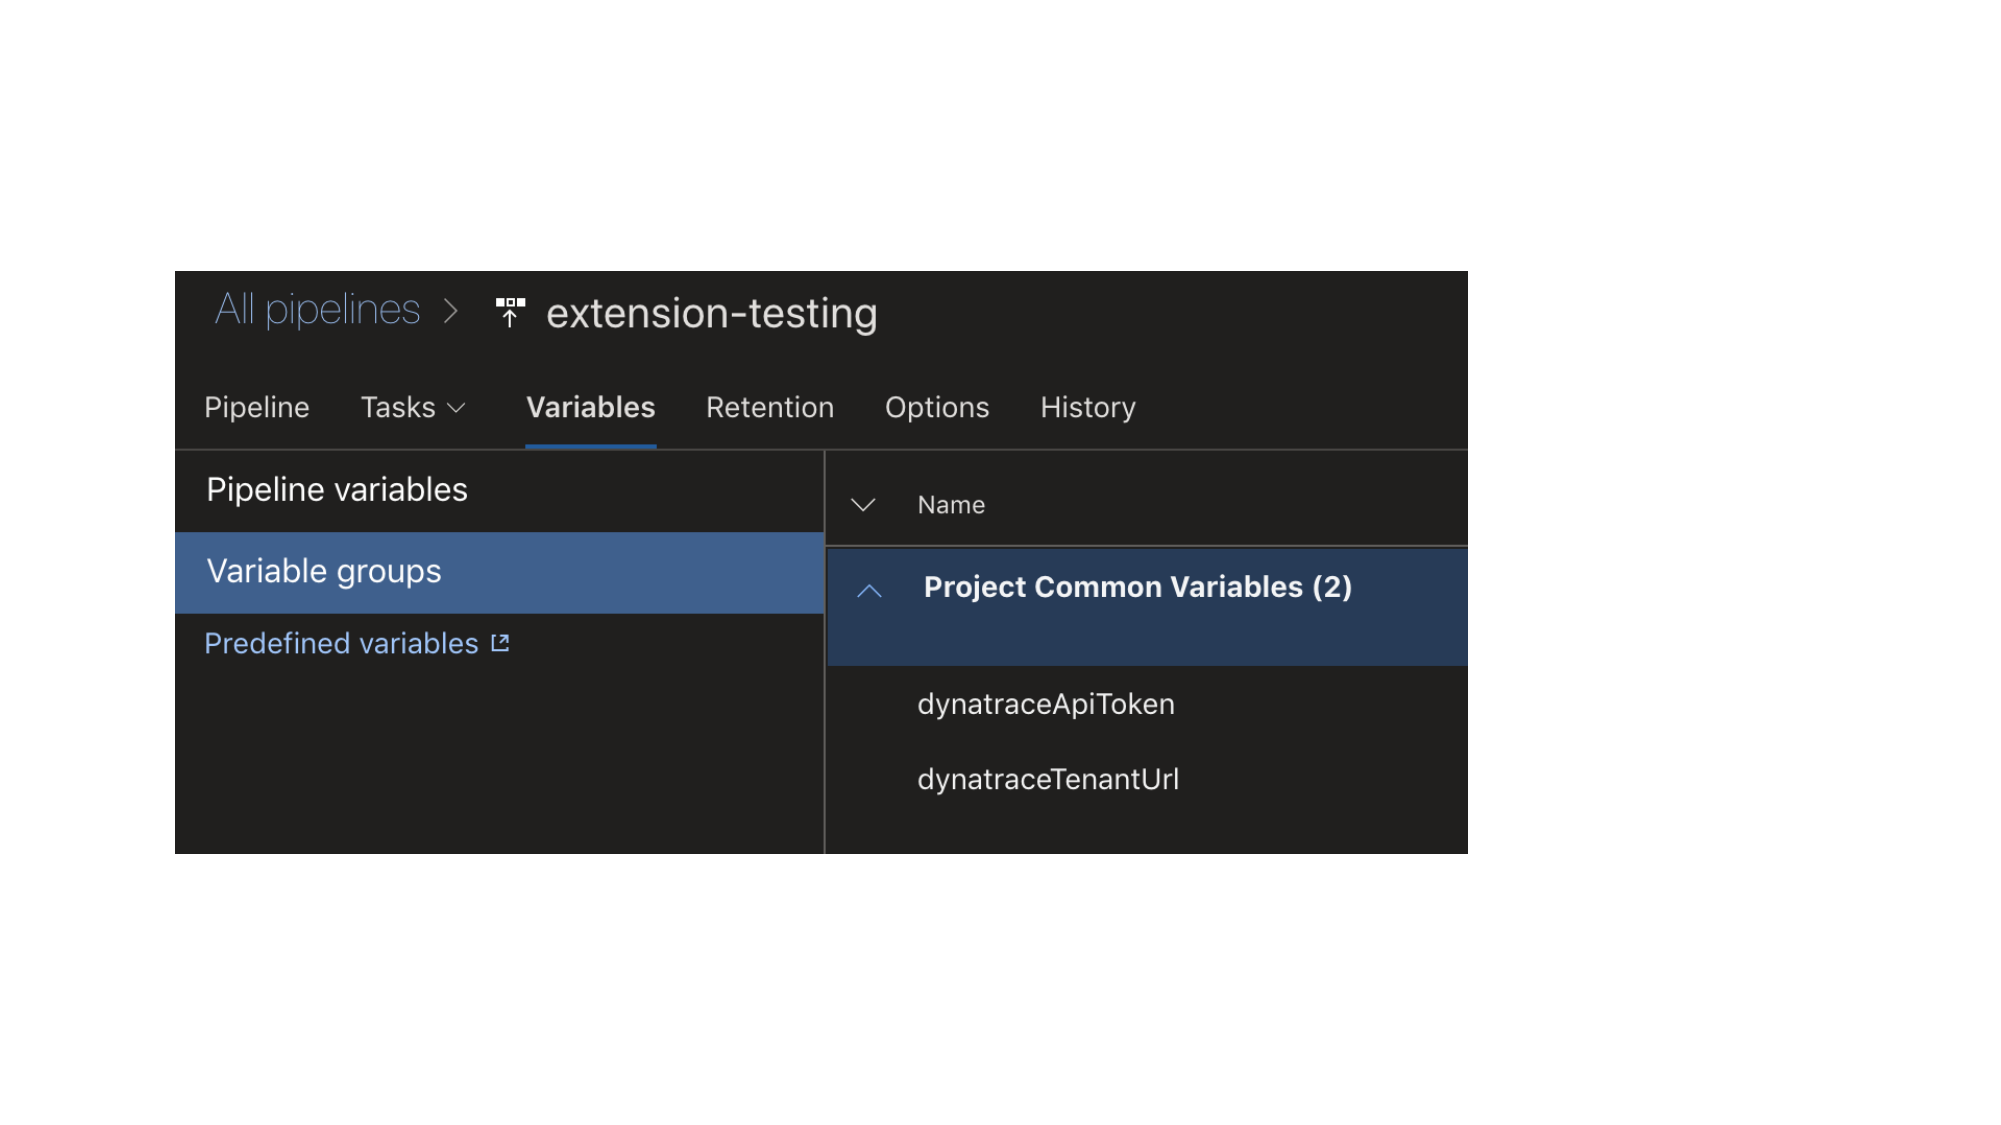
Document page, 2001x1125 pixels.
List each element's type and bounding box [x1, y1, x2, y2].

picture [175, 271, 1468, 854]
